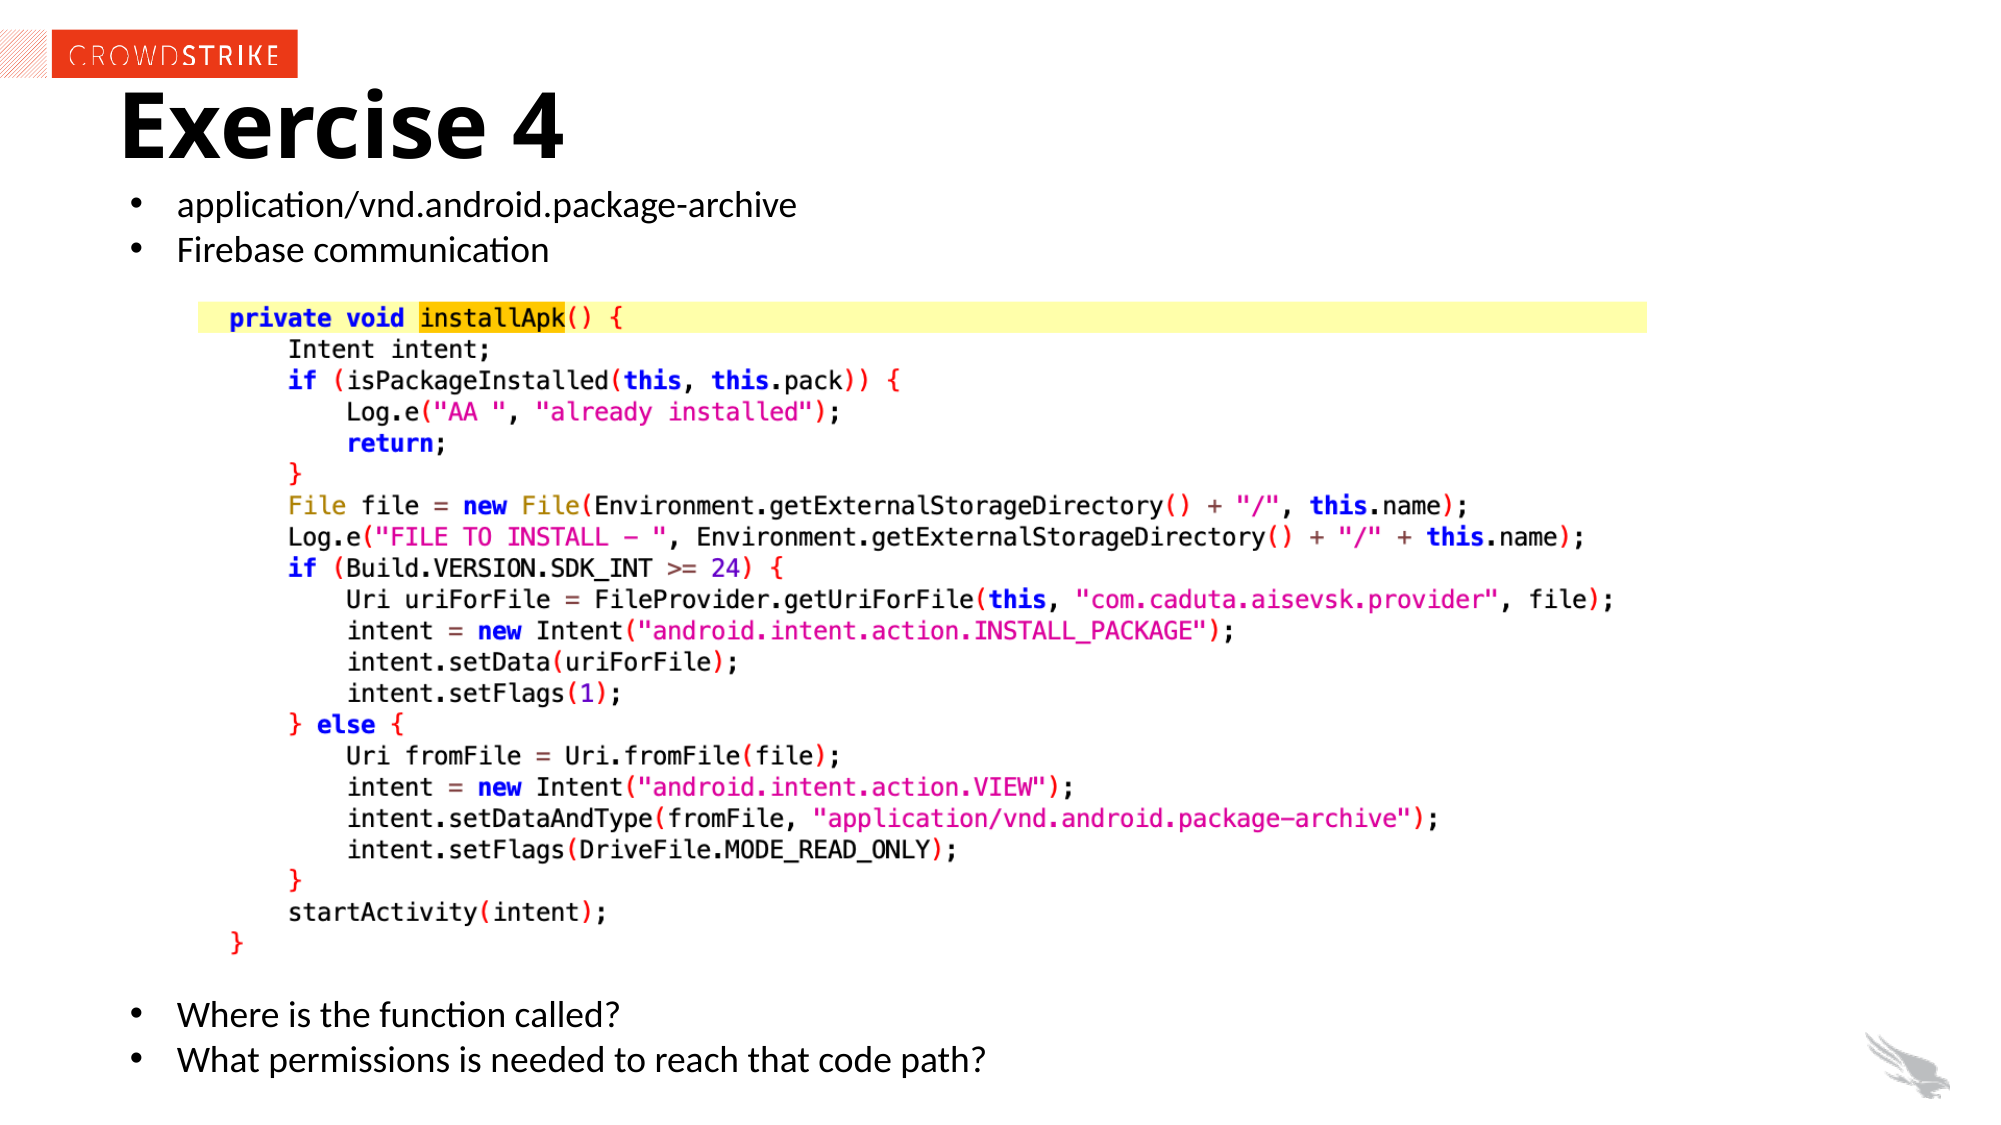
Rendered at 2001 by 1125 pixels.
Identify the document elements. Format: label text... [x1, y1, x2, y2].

text_box application/vnd.android.package-archive Firebase communication Where is the function called? What permissions is needed to reach that code path? [115, 172, 1900, 1125]
picture [198, 285, 1647, 974]
text_box Exercise 4 [115, 87, 1647, 172]
